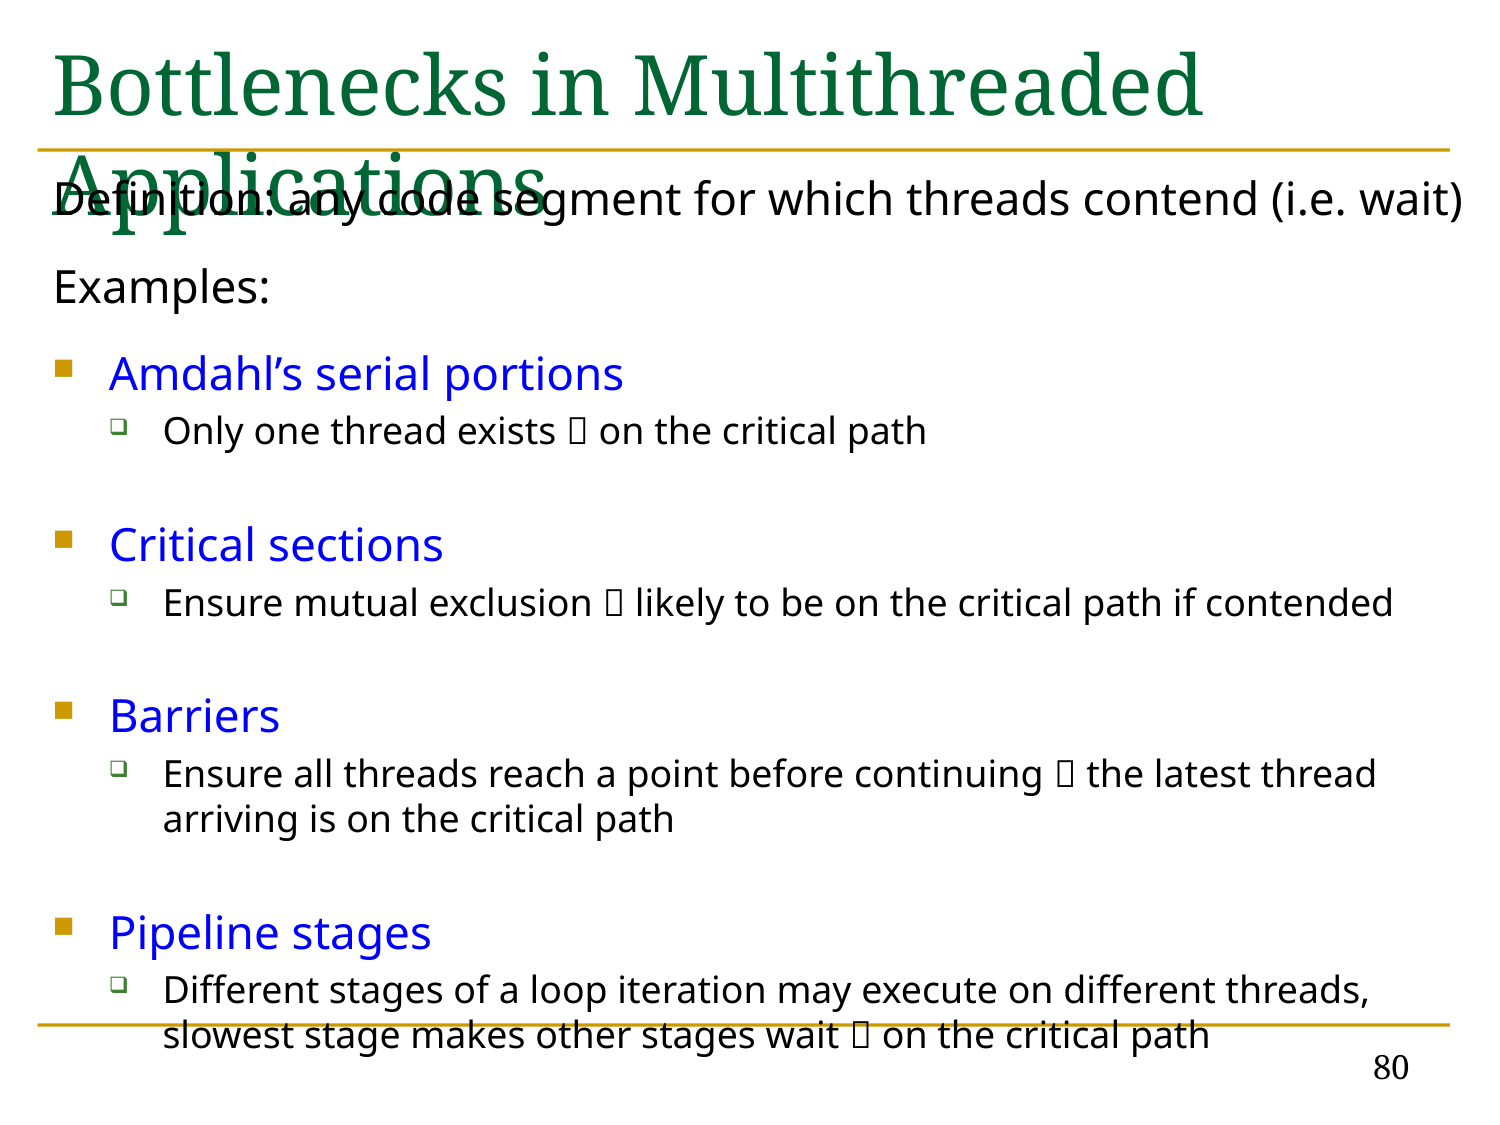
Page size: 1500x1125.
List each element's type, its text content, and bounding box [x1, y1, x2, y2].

list Definition: any code segment for which threads contend (i.e. wait) Examples: Amdahl’s serial portions Only one thread exists  on the critical path Critical sections Ensure mutual exclusion  likely to be on the critical path if contended Barriers Ensure all threads reach a point before continuing  the latest thread arriving is on the critical path Pipeline stages Different stages of a loop iteration may execute on different threads, slowest stage makes other stages wait  on the critical path [37, 162, 1500, 1013]
title Bottlenecks in Multithreaded Applications [37, 24, 1450, 149]
slide_number 80 [1074, 1023, 1426, 1100]
